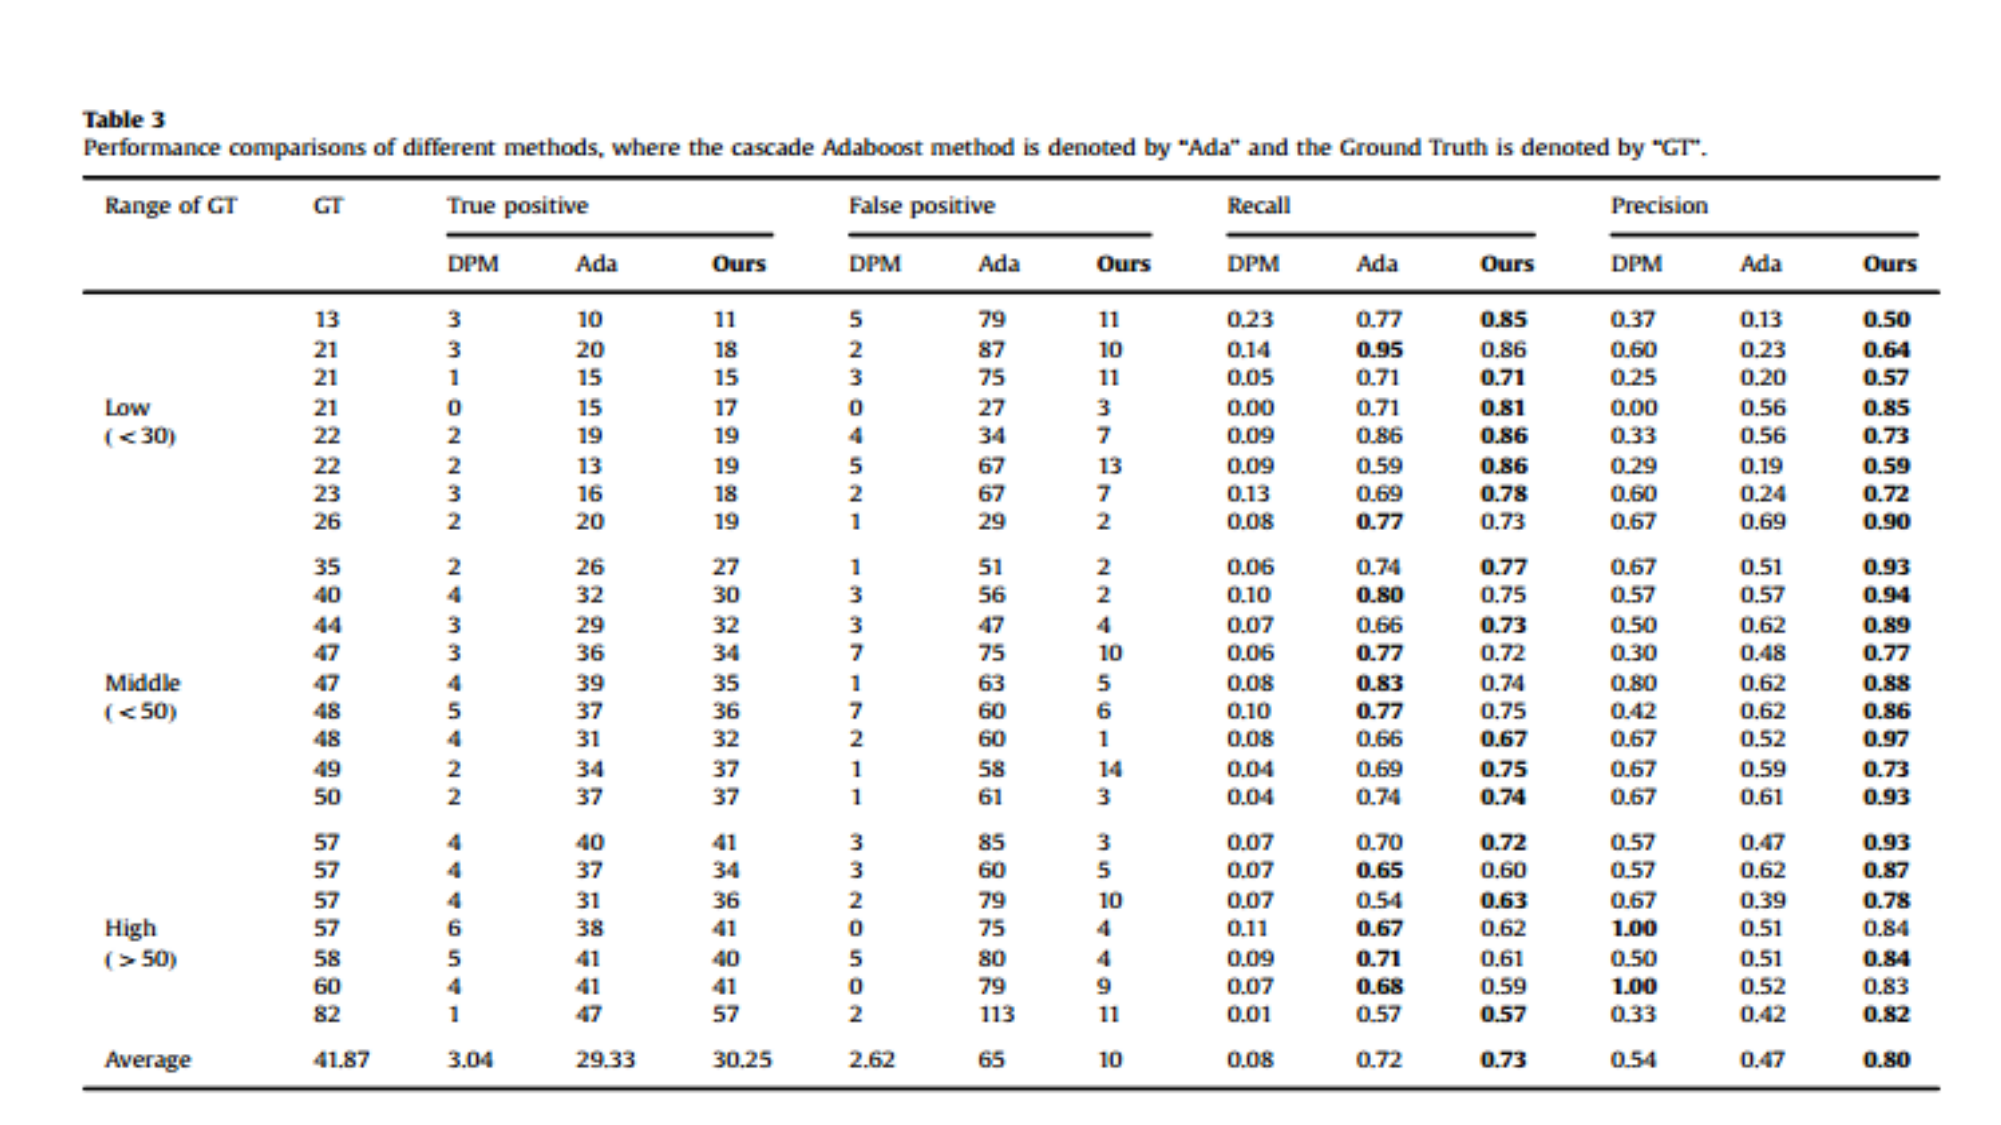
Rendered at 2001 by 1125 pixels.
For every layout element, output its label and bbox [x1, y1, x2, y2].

picture [46, 103, 1992, 1101]
